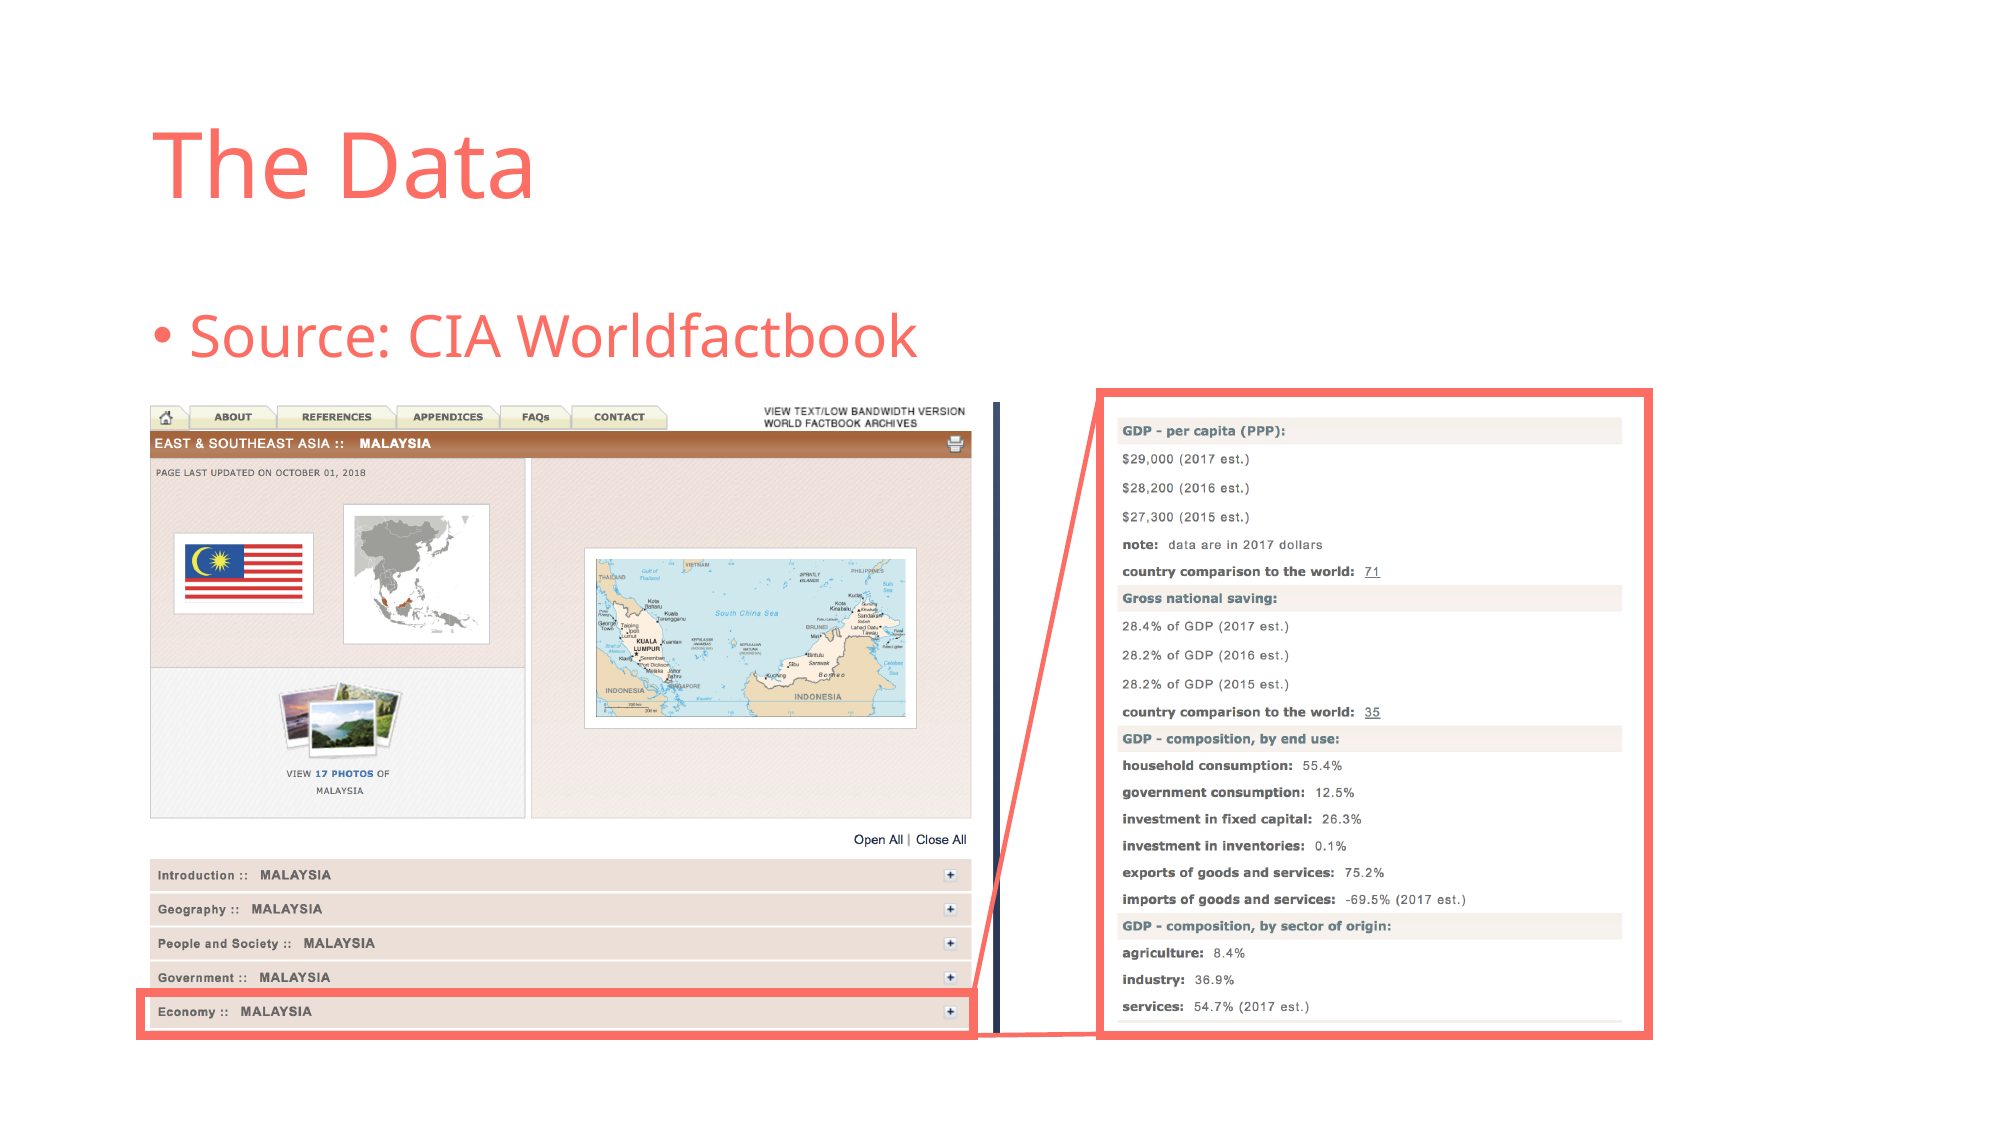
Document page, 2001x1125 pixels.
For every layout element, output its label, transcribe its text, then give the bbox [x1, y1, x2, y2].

text_box [1099, 391, 1649, 1036]
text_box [973, 392, 1100, 993]
list Source: CIA Worldfactbook [137, 299, 1863, 1014]
picture [140, 402, 1623, 1035]
title The Data [137, 59, 1863, 278]
